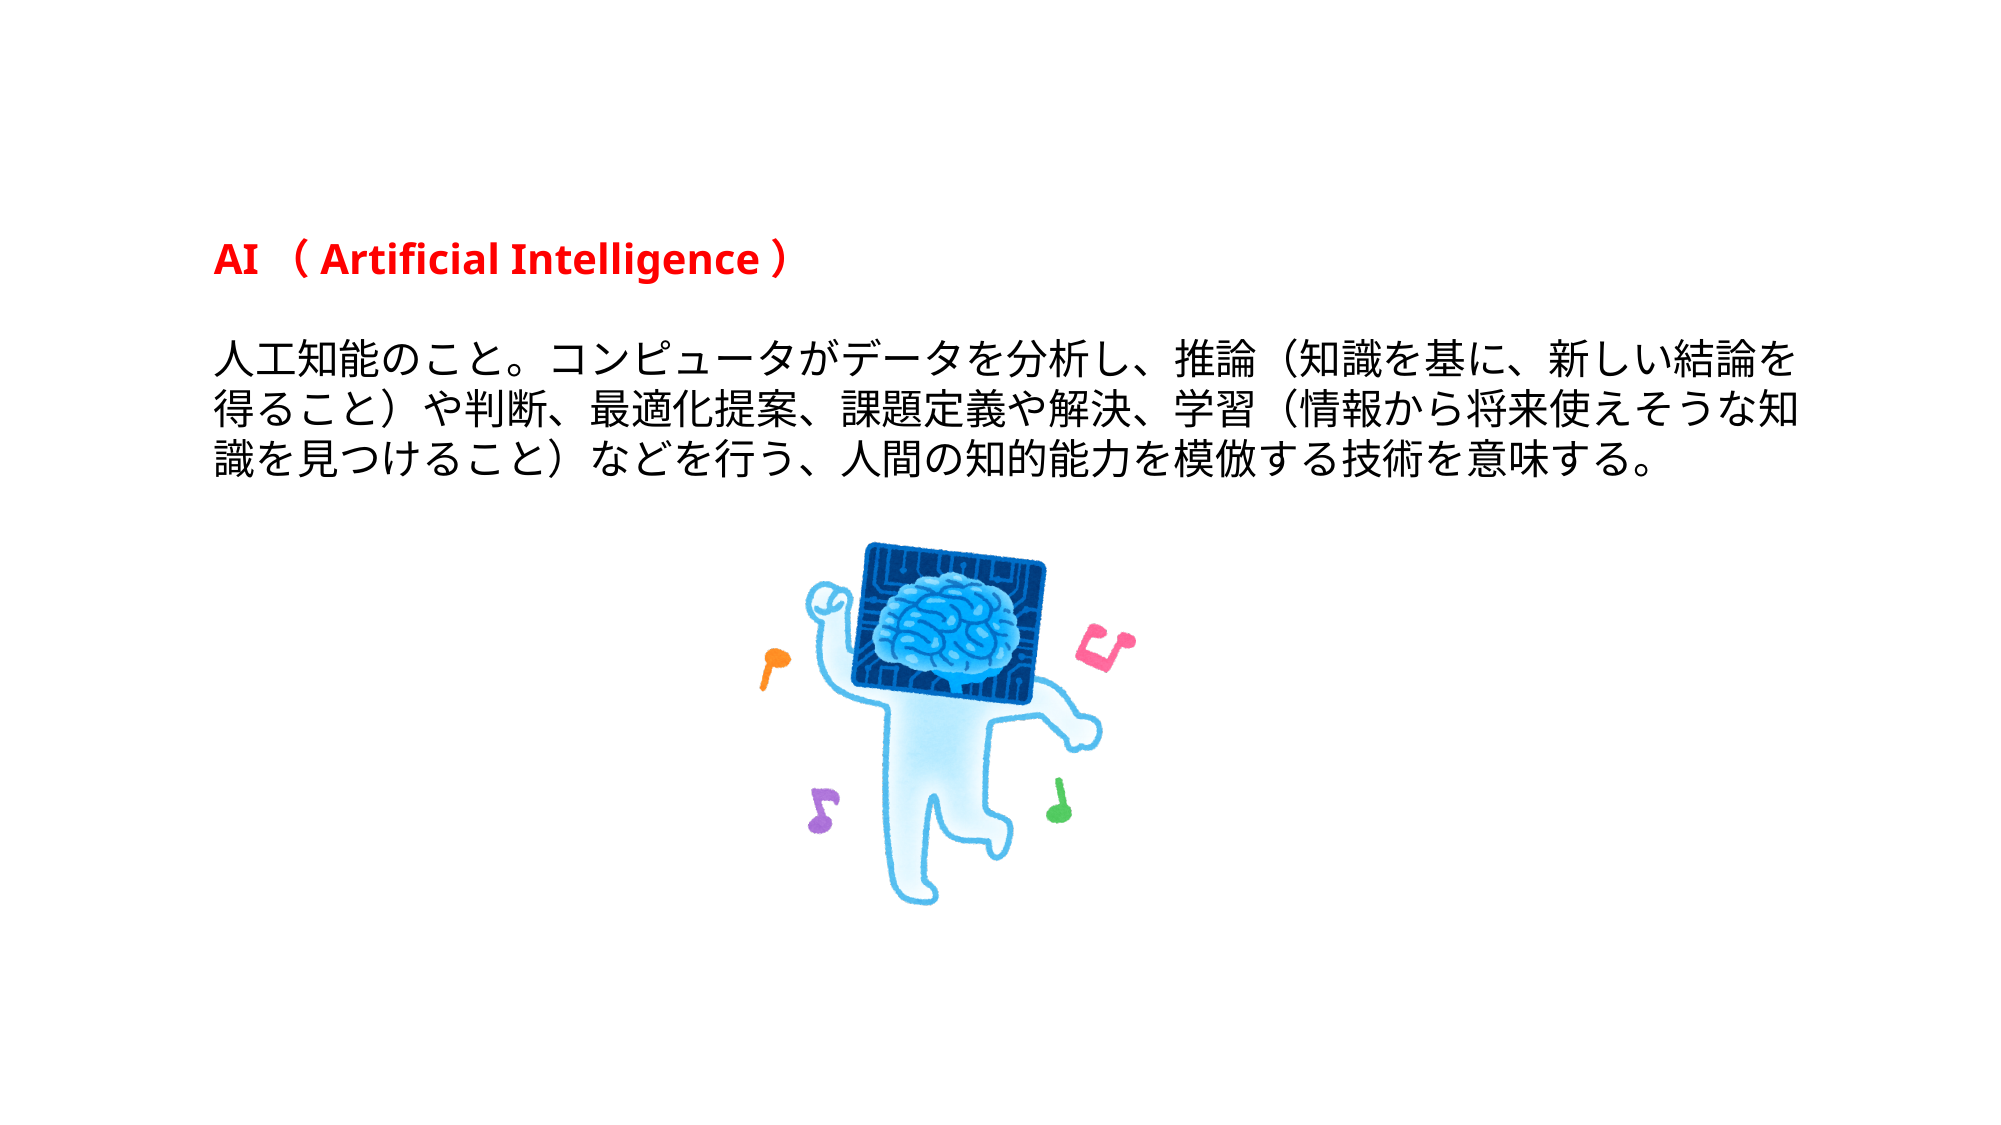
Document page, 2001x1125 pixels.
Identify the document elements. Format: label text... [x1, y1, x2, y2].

text_box AI（Artificial Intelligence） 人工知能のこと。コンピュータがデータを分析し、推論（知識を基に、新しい結論を得ること）や判断、最適化提案、課題定義や解決、学習（情報から将来使えそうな知識を見つけること）などを行う、人間の知的能力を模倣する技術を意味する。 [199, 225, 1842, 490]
picture [747, 518, 1151, 922]
